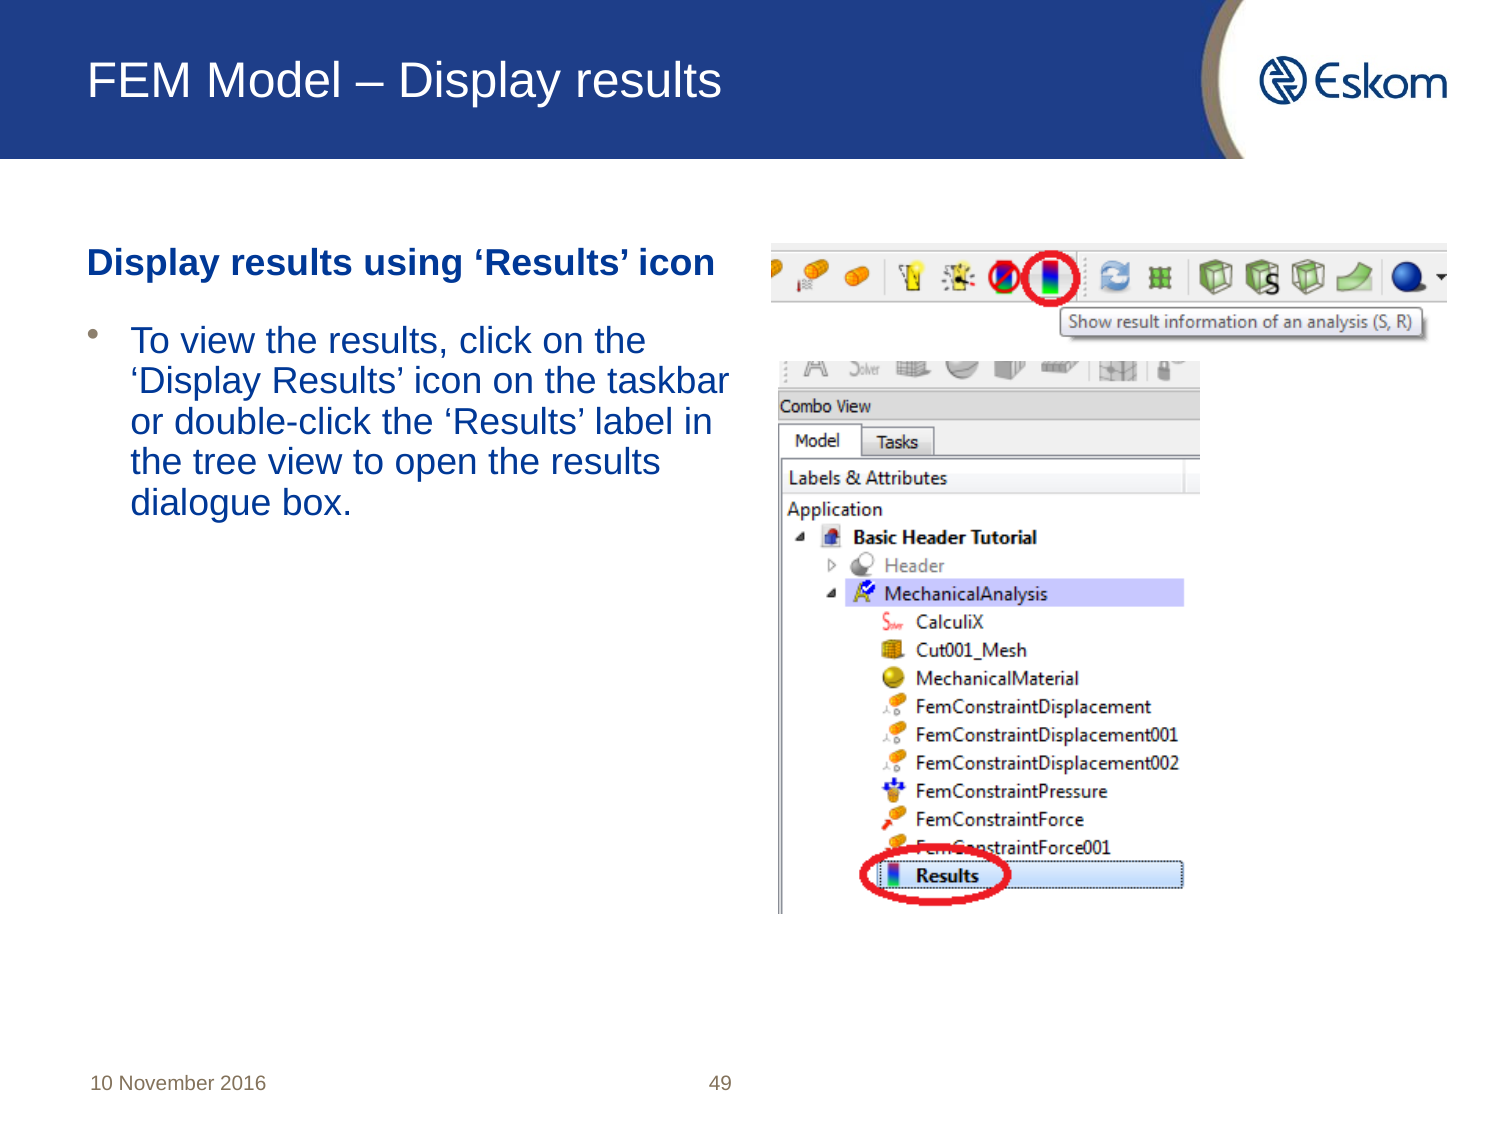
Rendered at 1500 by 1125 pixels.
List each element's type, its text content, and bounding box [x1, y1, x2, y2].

picture [1257, 55, 1450, 105]
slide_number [75, 1058, 361, 1103]
title FEM Model – Display results [71, 27, 1142, 137]
slide_number 49 [643, 1058, 798, 1103]
list Display results using ‘Results’ icon To view the results, click on the ‘Display Results’ icon on the taskbar or double-click the ‘Results’ label in the tree view to open the results dialogue box. [71, 235, 747, 1064]
picture [778, 361, 1200, 914]
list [771, 243, 1447, 347]
picture [0, 0, 1246, 159]
